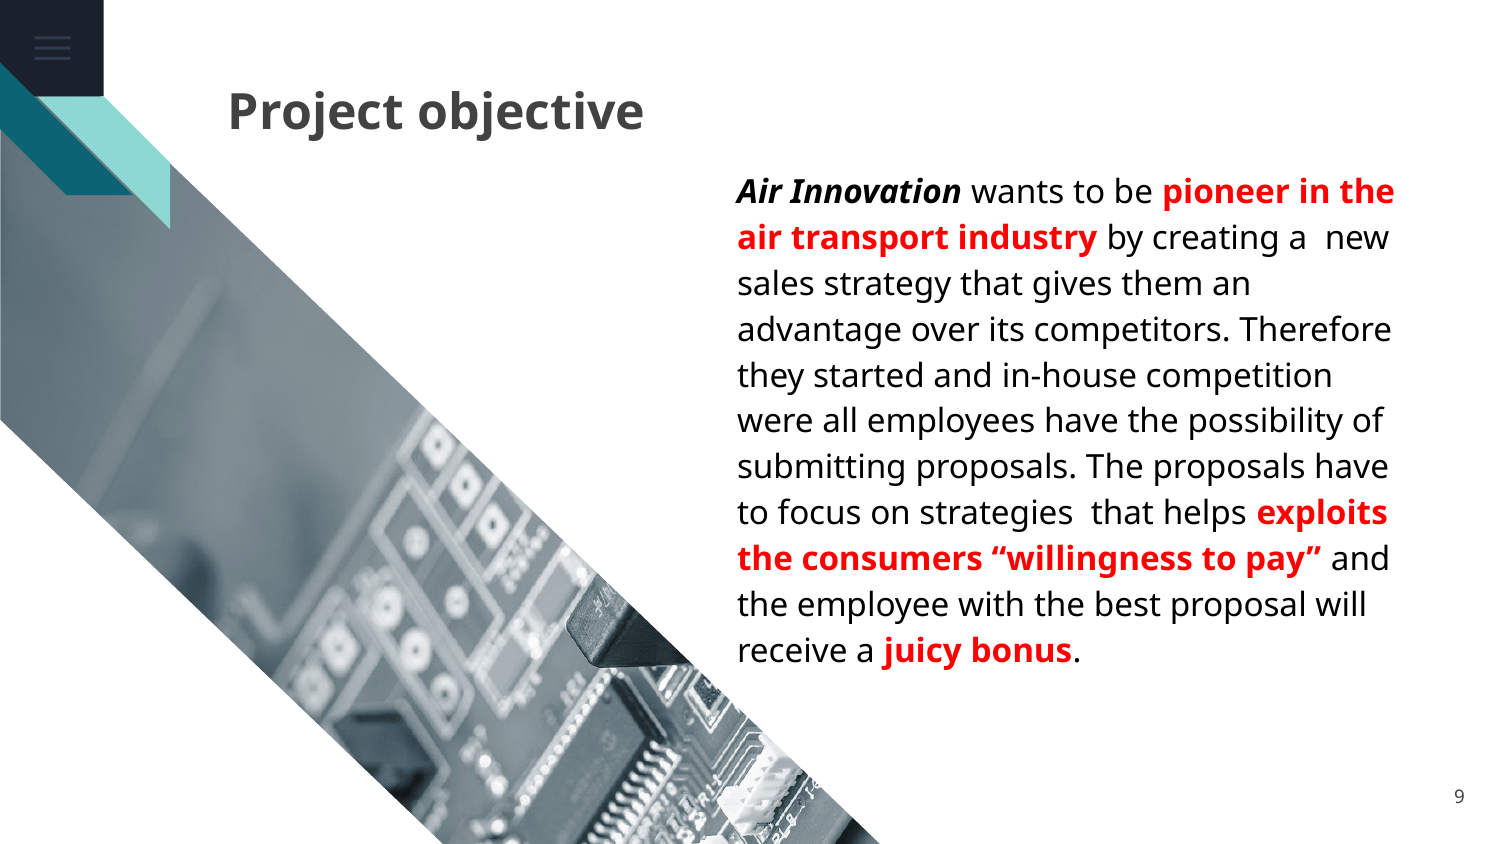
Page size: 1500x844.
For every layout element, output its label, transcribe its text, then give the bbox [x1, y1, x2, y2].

slide_number ‹#› [1389, 764, 1480, 830]
list Air Innovation wants to be pioneer in the air transport industry by creating a new sales strategy that gives them an advantage over its competitors. Therefore they started and in-house competition were all employees have the possibility of submitting proposals. The proposals have to focus on strategies that helps exploits the consumers “willingness to pay” and the employee with the best proposal will receive a juicy bonus. [722, 149, 1431, 644]
title Project objective [212, 64, 1368, 215]
picture [0, 97, 880, 844]
